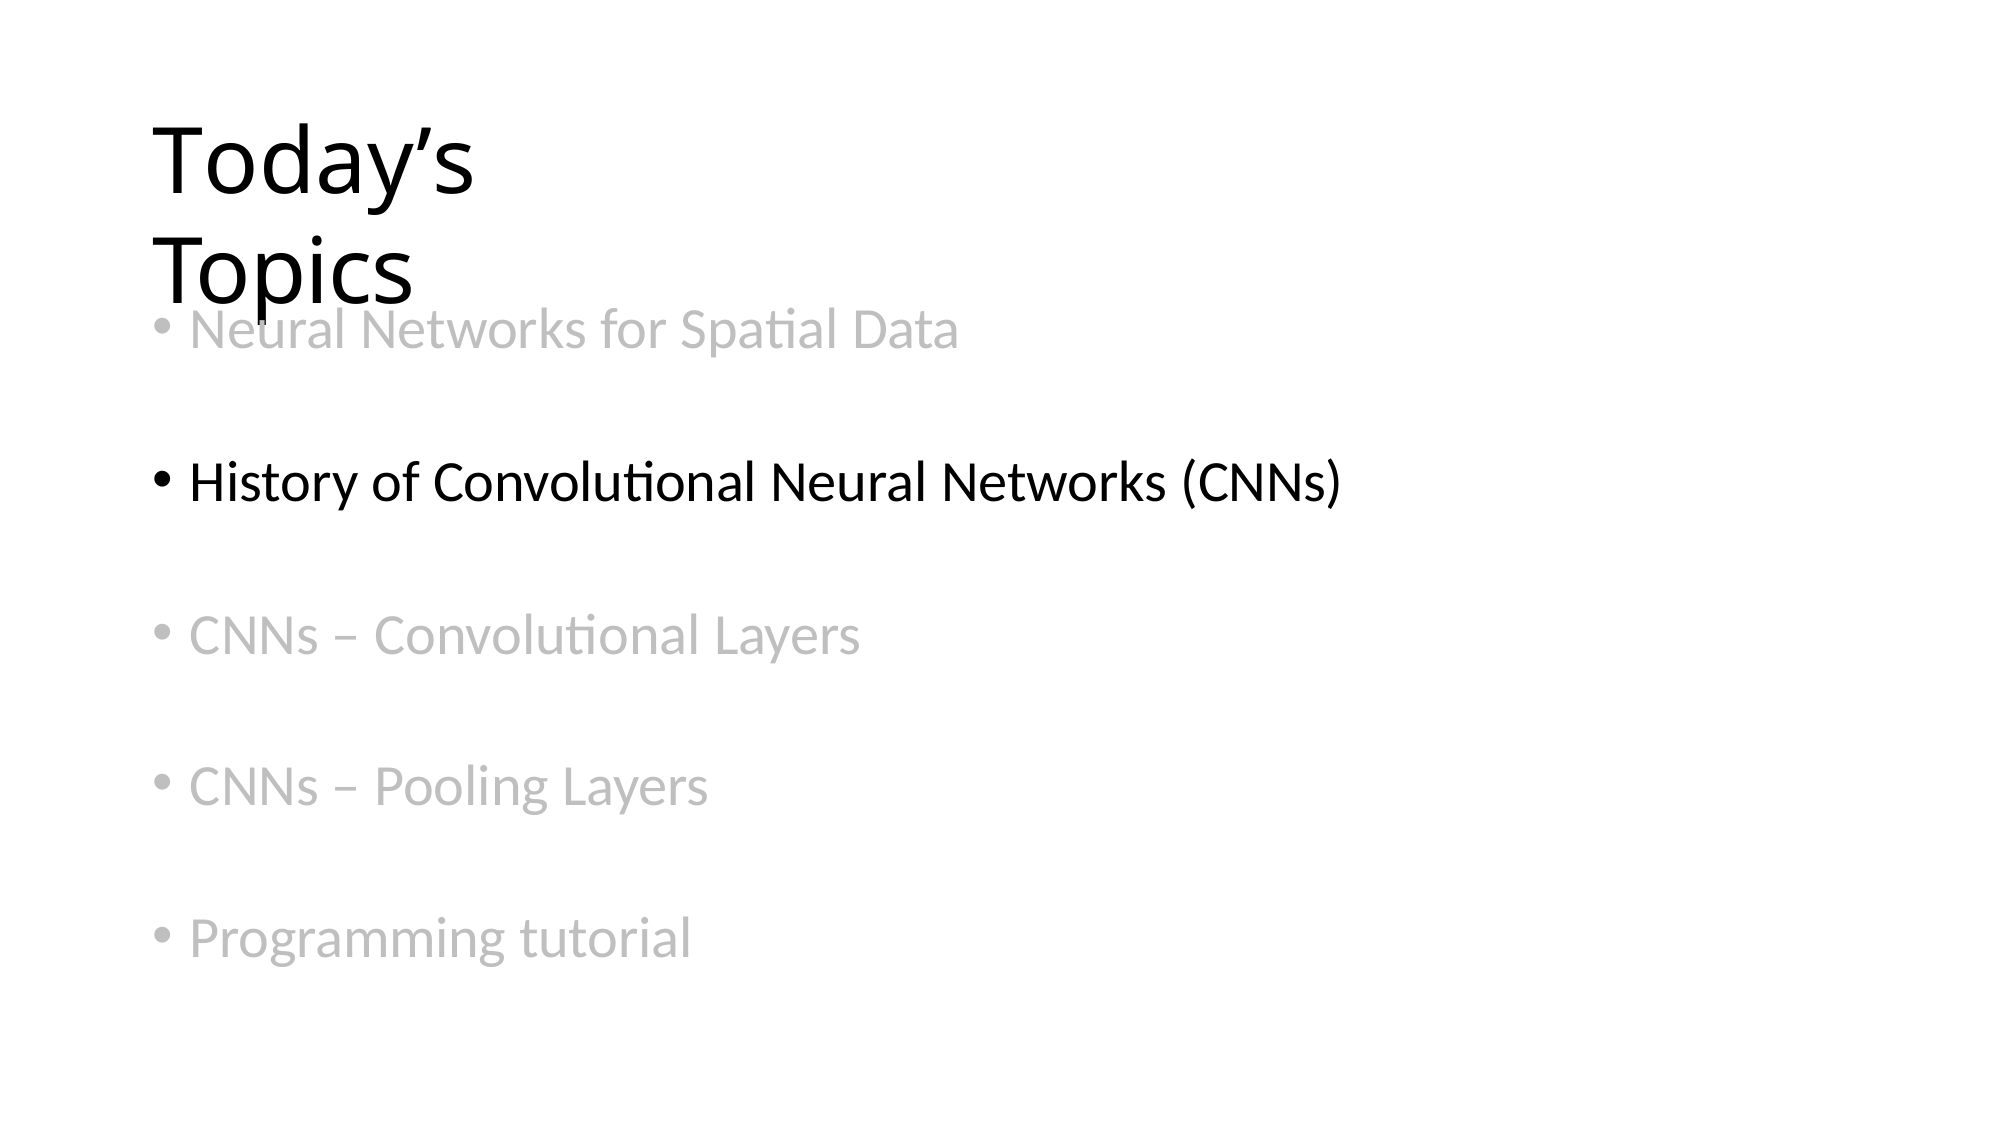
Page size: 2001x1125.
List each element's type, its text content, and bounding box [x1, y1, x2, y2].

title Today’s Topics [150, 100, 670, 288]
list Neural Networks for Spatial Data History of Convolutional Neural Networks (CNNs) CNNs – Convolutional Layers CNNs – Pooling Layers Programming tutorial [150, 288, 1353, 970]
